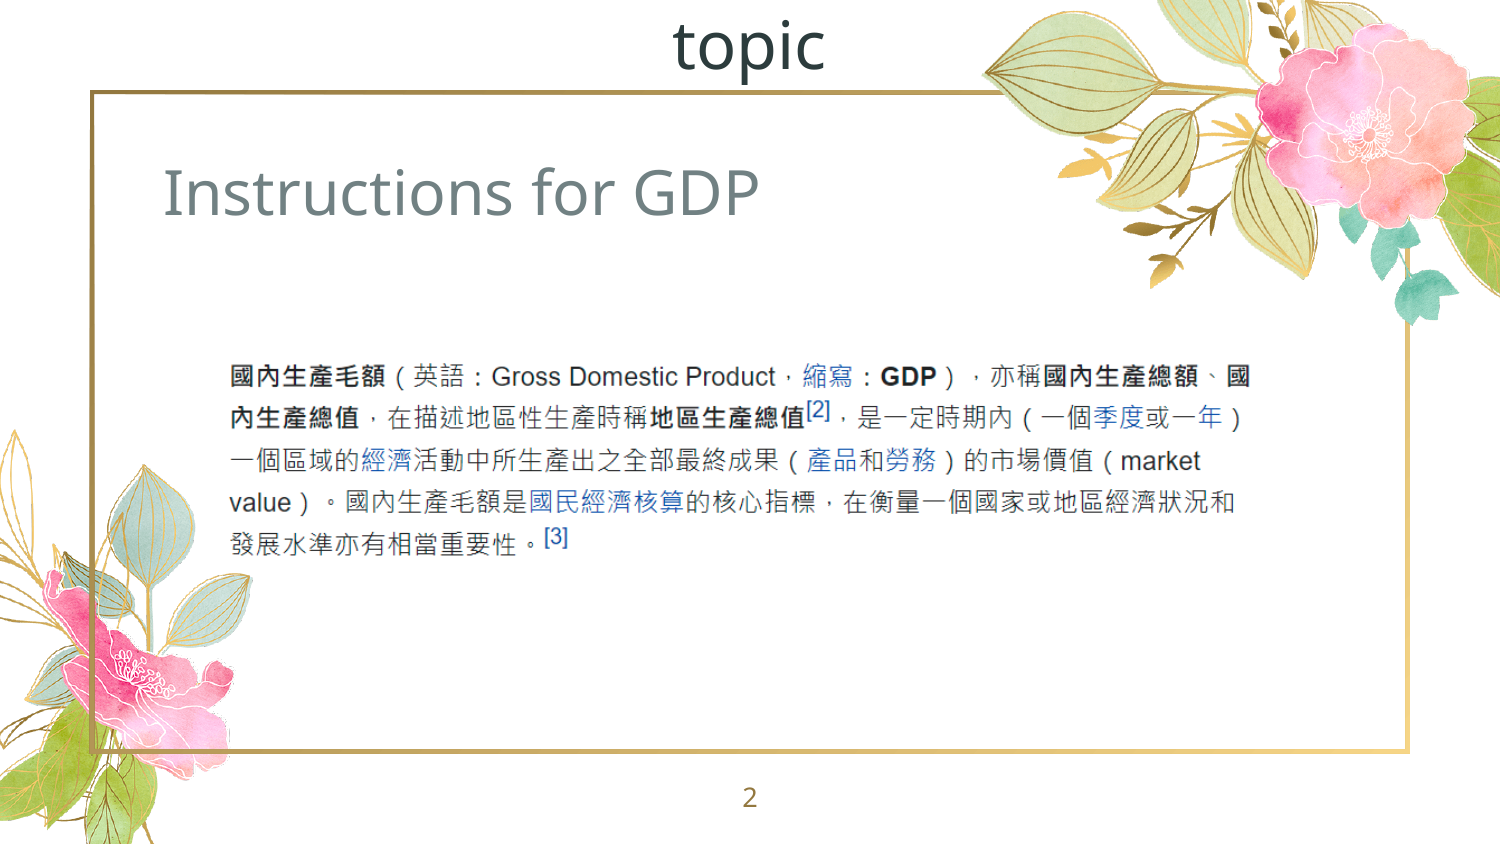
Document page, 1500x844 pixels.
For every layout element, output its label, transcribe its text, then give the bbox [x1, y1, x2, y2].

picture [981, 0, 1500, 326]
title Instructions for GDP [163, 161, 1337, 226]
picture [95, 351, 1281, 749]
text_box topic [487, 11, 1013, 77]
picture [0, 429, 253, 844]
slide_number 2 [705, 753, 795, 844]
